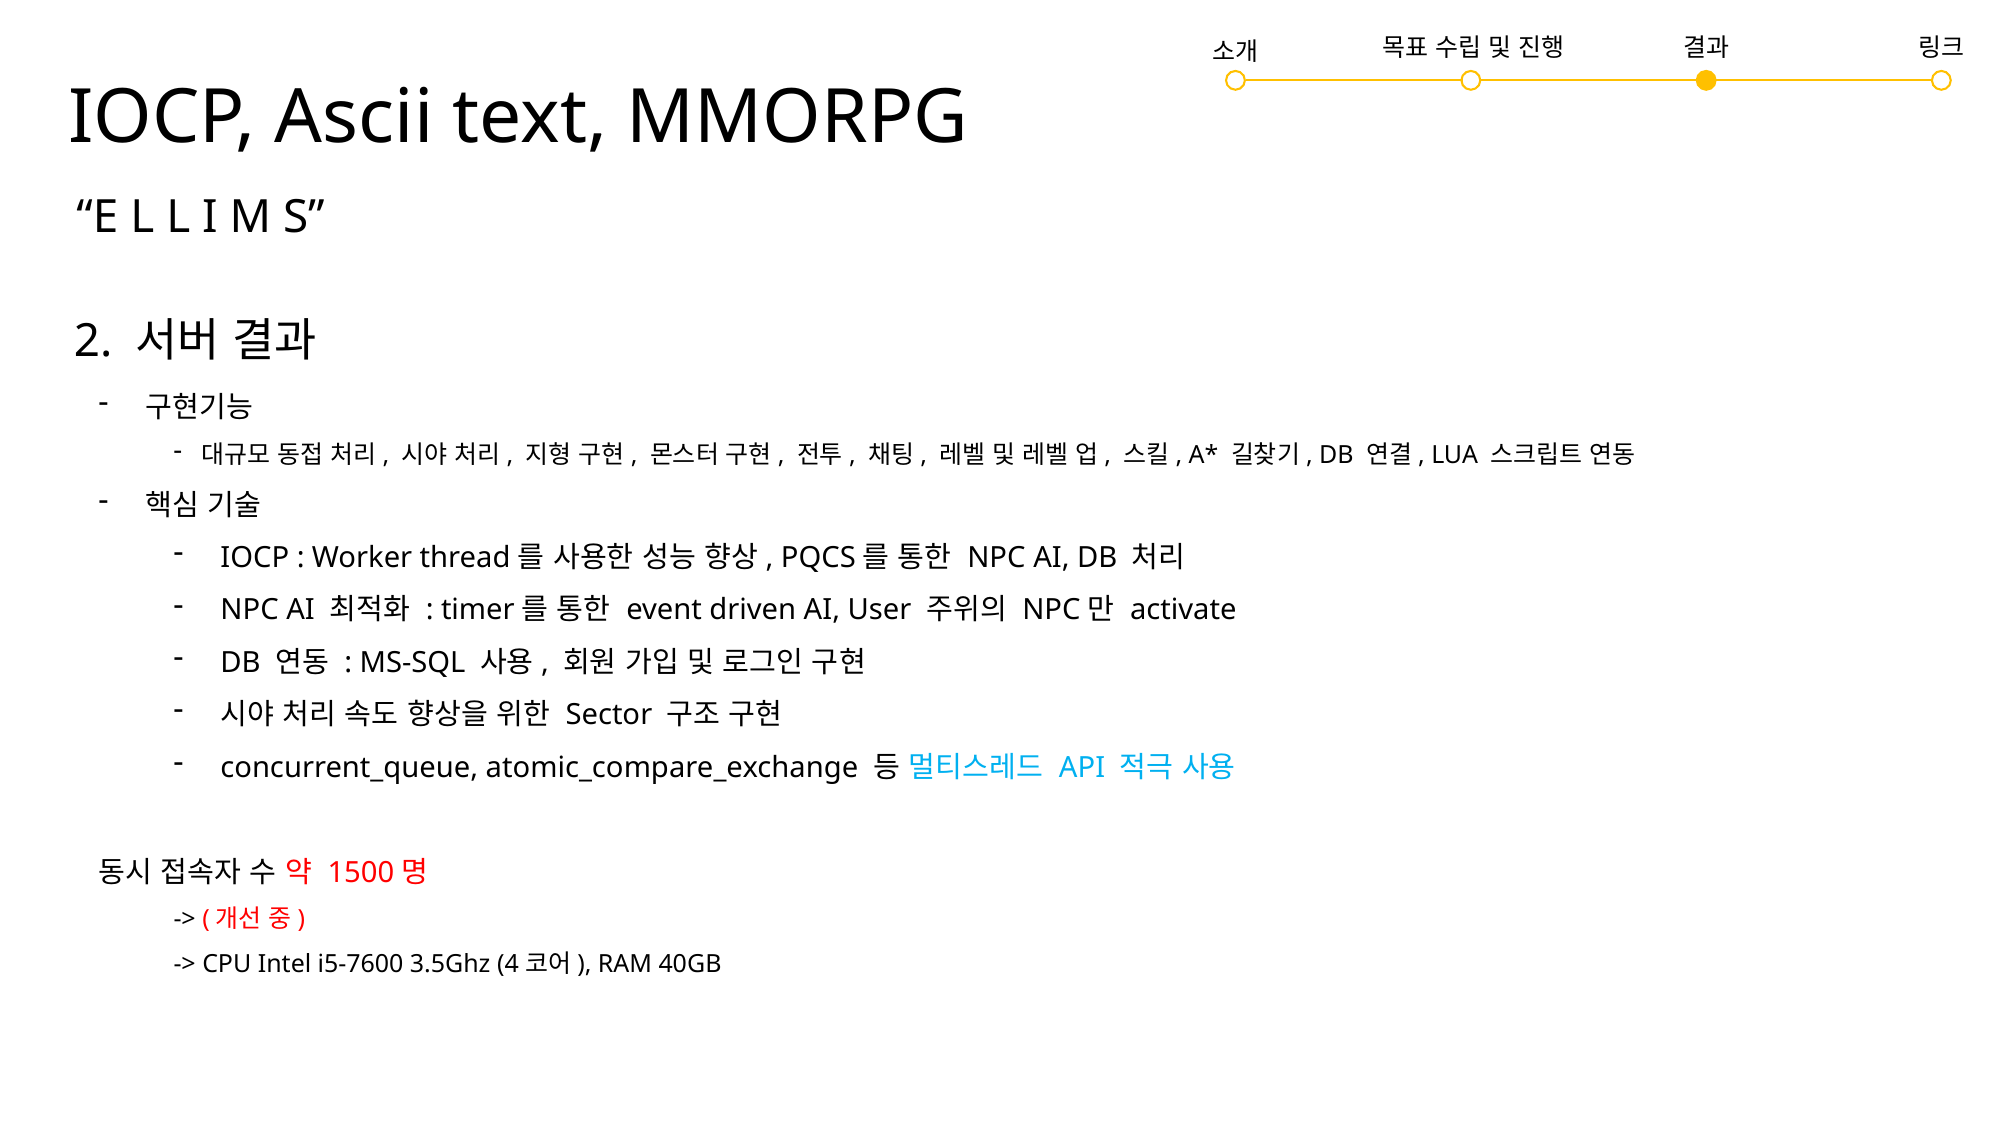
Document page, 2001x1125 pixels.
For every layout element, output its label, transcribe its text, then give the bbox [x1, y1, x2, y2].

text_box [1695, 69, 1717, 91]
text_box [1931, 69, 1952, 91]
text_box 목표 수립 및 진행 [1367, 24, 1580, 69]
text_box [1224, 74, 1246, 91]
text_box [1460, 69, 1482, 91]
text_box 소개 [1197, 28, 1274, 74]
text_box 구현기능 대규모 동접 처리, 시야 처리, 지형 구현, 몬스터 구현, 전투, 채팅, 레벨 및 레벨 업, 스킬, A* 길찾기, DB 연결, LUA 스크립트 연동 핵심 기술 IOCP : Worker thread를 사용한 성능 향상, PQCS를 통한 NPC AI, DB 처리 NPC AI 최적화 : timer를 통한 event driven AI, User 주위의 NPC만 activate DB 연동 : MS-SQL 사용, 회원 가입 및 로그인 구현 시야 처리 속도 향상을 위한 Sector 구조 구현 concurrent_queue, atomic_compare_exchange 등 멀티스레드 API 적극 사용 동시 접속자 수 약 1500명 -> (개선 중) -> CPU Intel i5-7600 3.5Ghz (4코어), RAM 40GB [83, 363, 1932, 985]
text_box 결과 [1668, 23, 1745, 69]
text_box 2. 서버 결과 [59, 275, 332, 373]
text_box “E L L I M S” [61, 179, 340, 249]
text_box 링크 [1903, 23, 1980, 69]
title IOCP, Ascii text, MMORPG [53, 9, 1246, 228]
